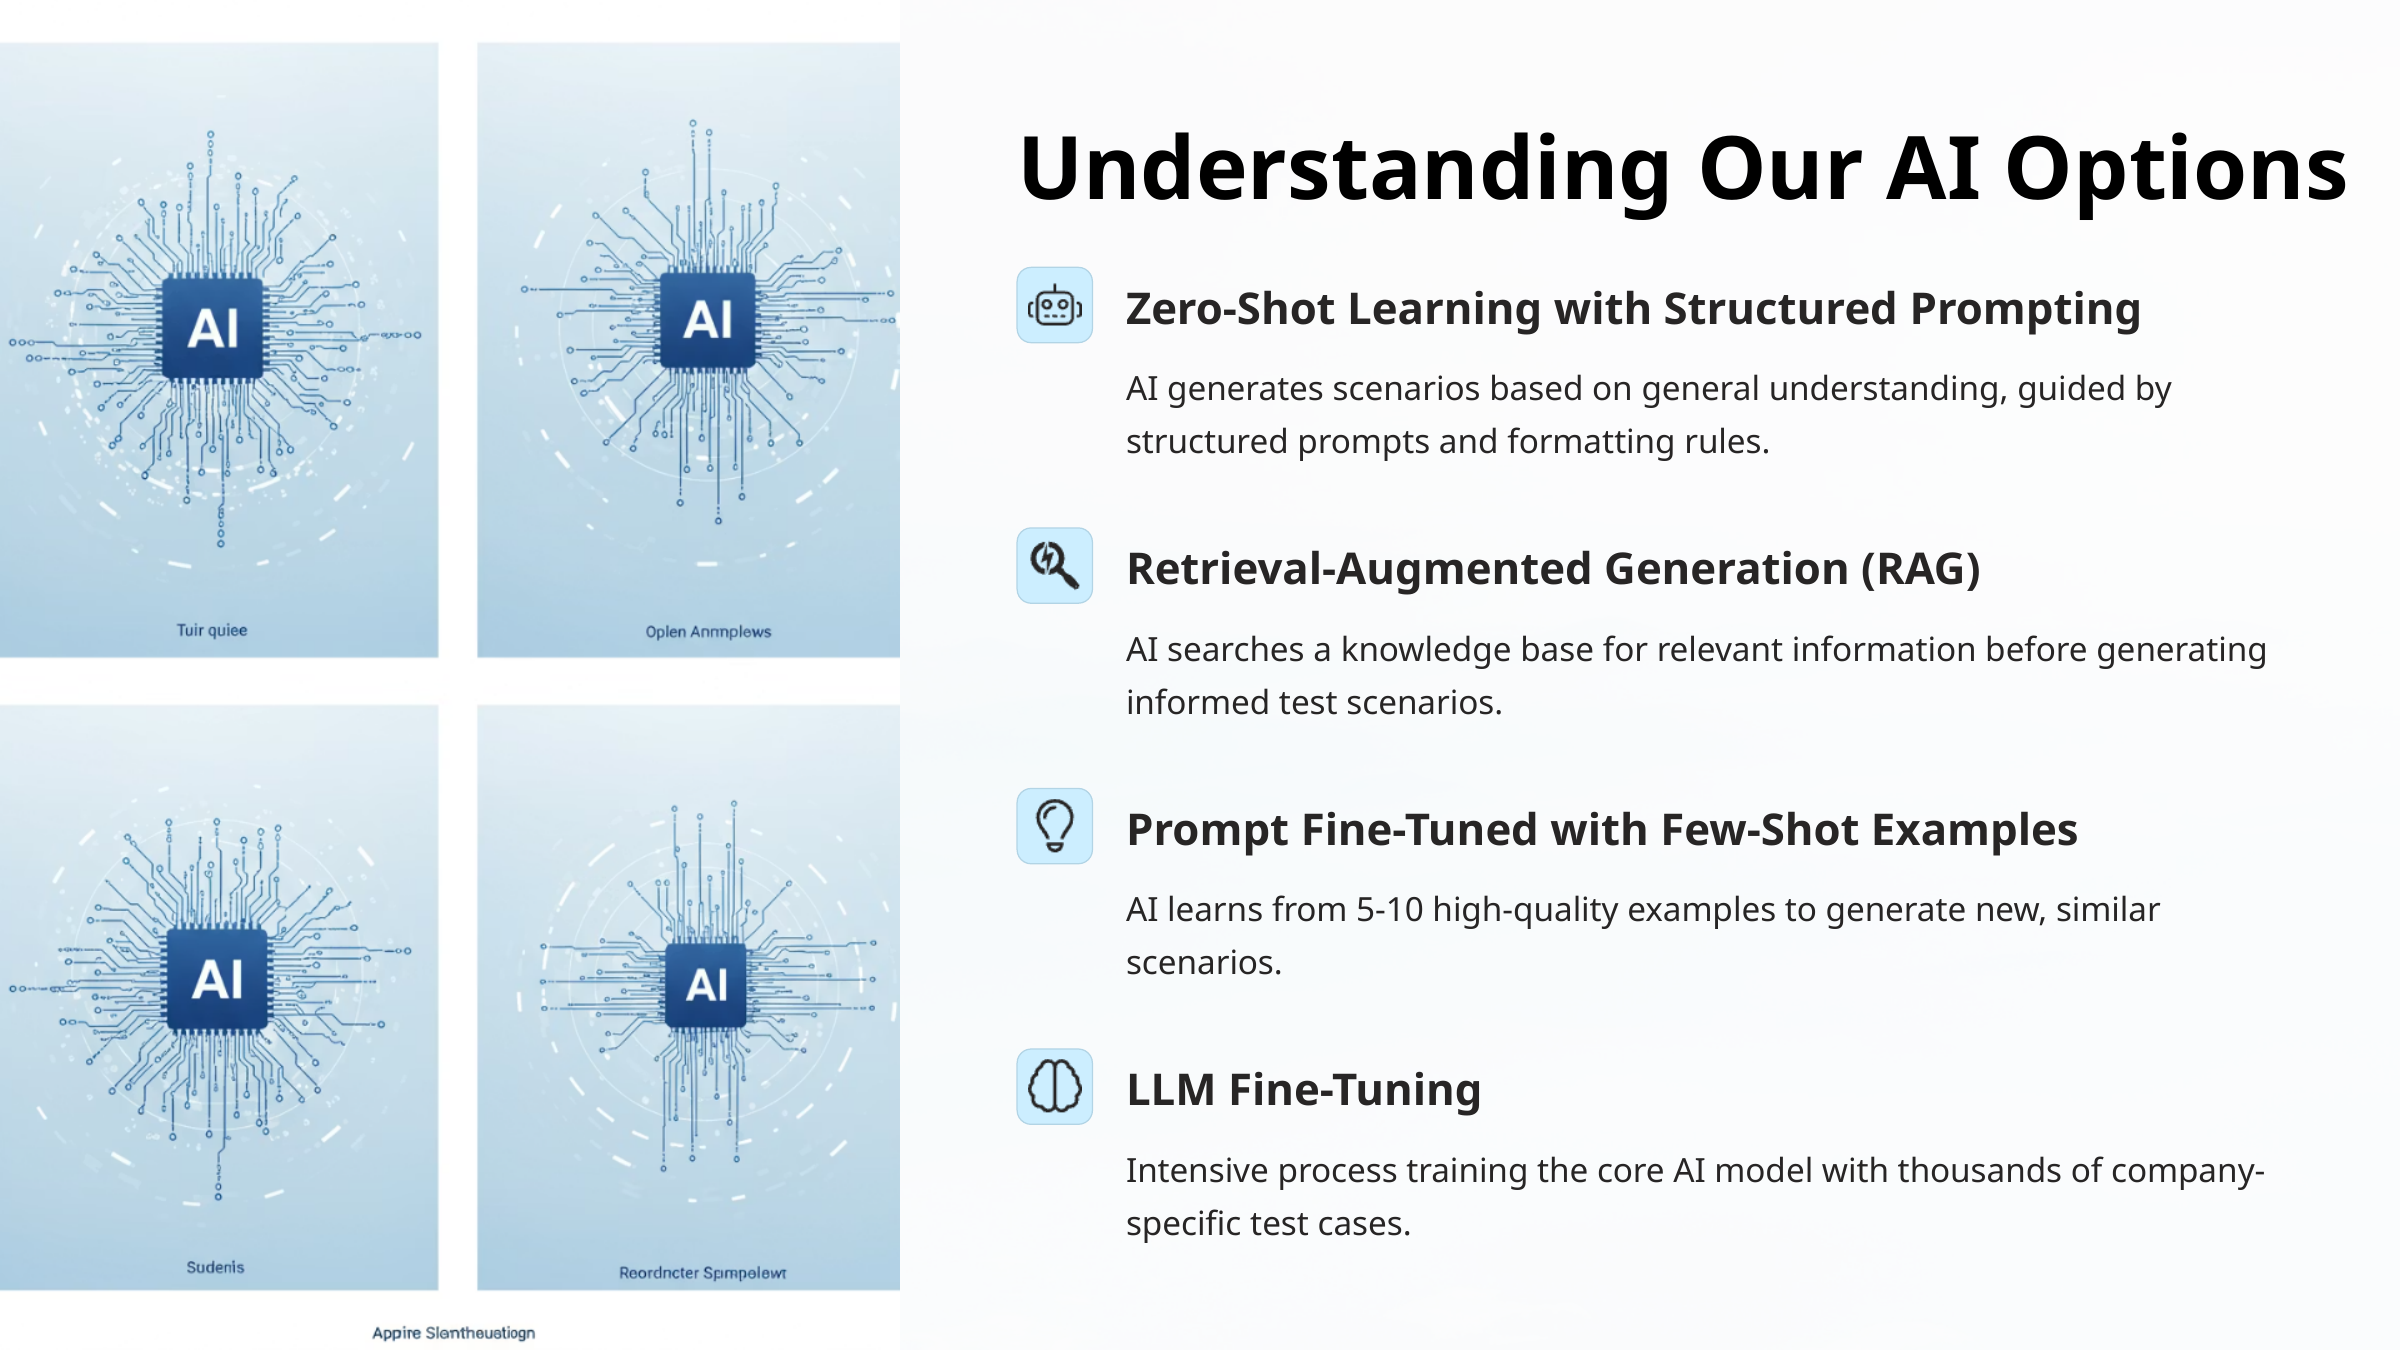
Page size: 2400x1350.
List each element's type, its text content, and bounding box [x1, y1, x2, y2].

picture [0, 0, 900, 1350]
text_box [1017, 527, 1093, 604]
picture [1028, 271, 1082, 338]
text_box AI searches a knowledge base for relevant information before generating informed test scenarios. [1126, 614, 2283, 722]
picture [1028, 1053, 1082, 1120]
text_box Intensive process training the core AI model with thousands of company-specific test cases. [1126, 1135, 2283, 1243]
text_box Zero-Shot Learning with Structured Prompting [1126, 278, 2073, 334]
text_box LLM Fine-Tuning [1126, 1060, 1566, 1116]
picture [1028, 793, 1082, 860]
text_box Prompt Fine-Tuned with Few-Shot Examples [1125, 799, 2023, 855]
text_box Retrieval-Augmented Generation (RAG) [1126, 539, 1920, 595]
text_box AI learns from 5-10 high-quality examples to generate new, similar scenarios. [1126, 874, 2283, 983]
text_box AI generates scenarios based on general understanding, guided by structured prompts and formatting rules. [1126, 353, 2283, 461]
text_box [1017, 267, 1093, 343]
text_box [1017, 788, 1093, 864]
picture [1028, 532, 1082, 599]
text_box [1017, 1048, 1093, 1125]
text_box Understanding Our AI Options [1017, 107, 2253, 218]
